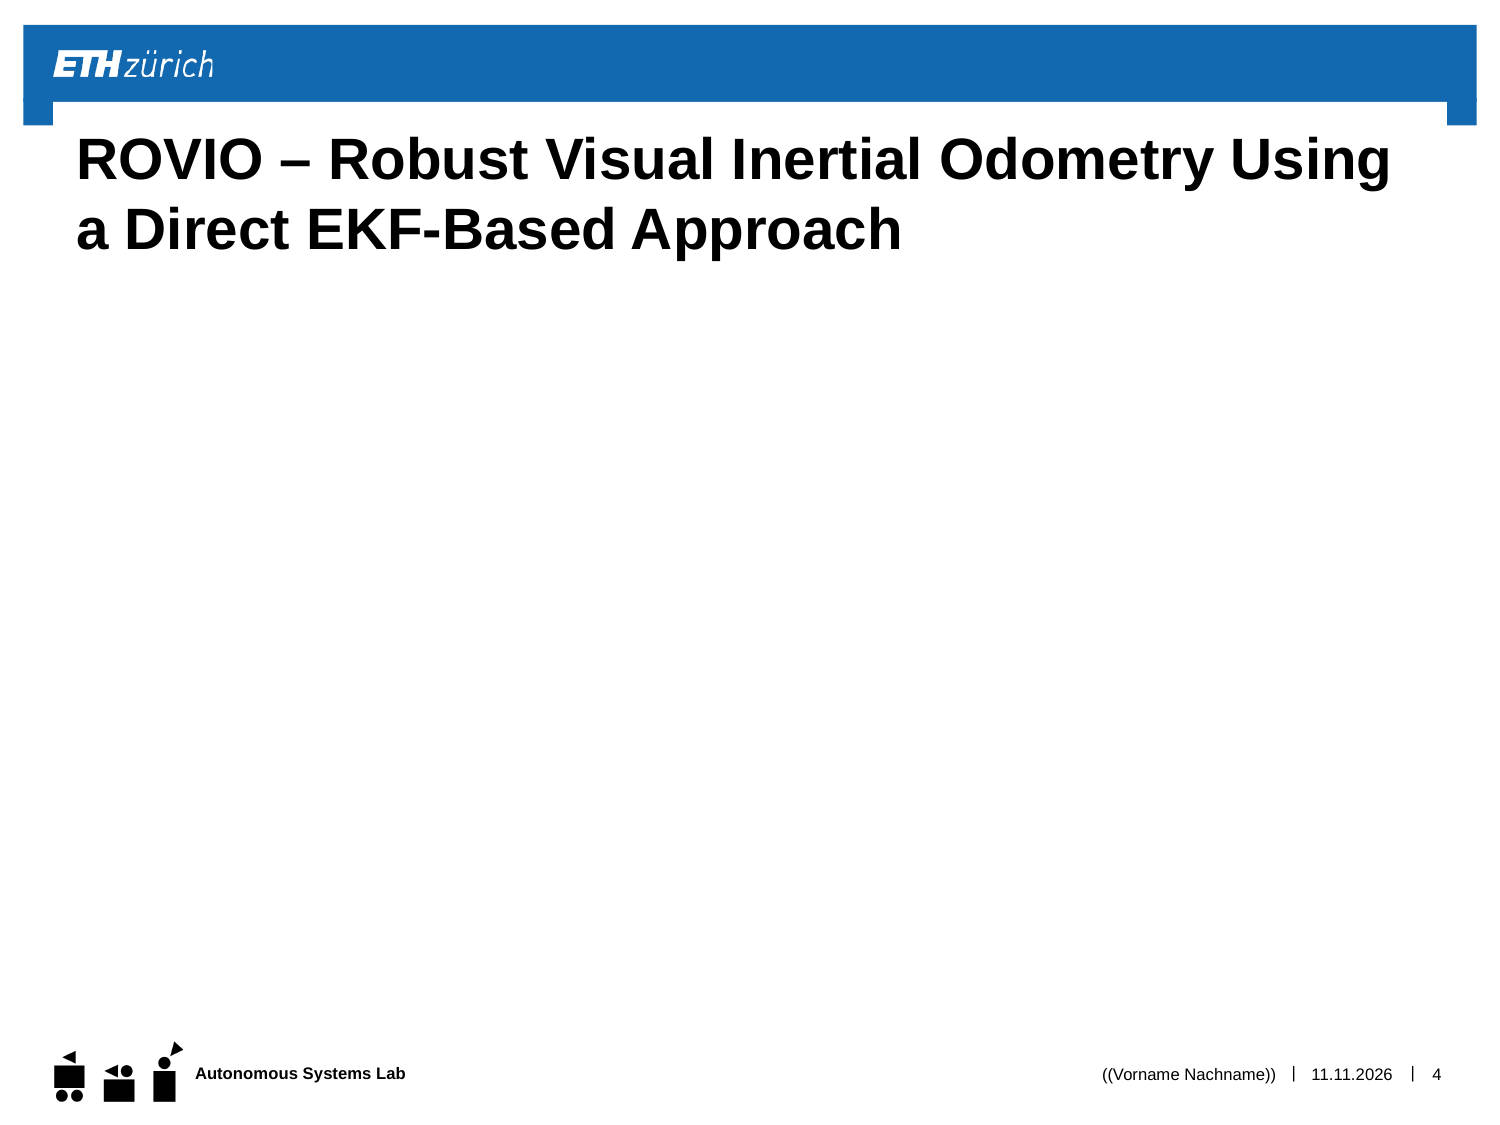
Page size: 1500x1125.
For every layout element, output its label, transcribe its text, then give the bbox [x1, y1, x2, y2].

title ROVIO – Robust Visual Inertial Odometry Using a Direct EKF-Based Approach [53, 101, 1447, 262]
slide_number 4 [1415, 1034, 1459, 1112]
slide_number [1302, 1034, 1403, 1112]
footer ((Vorname Nachname)) [750, 1034, 1277, 1112]
